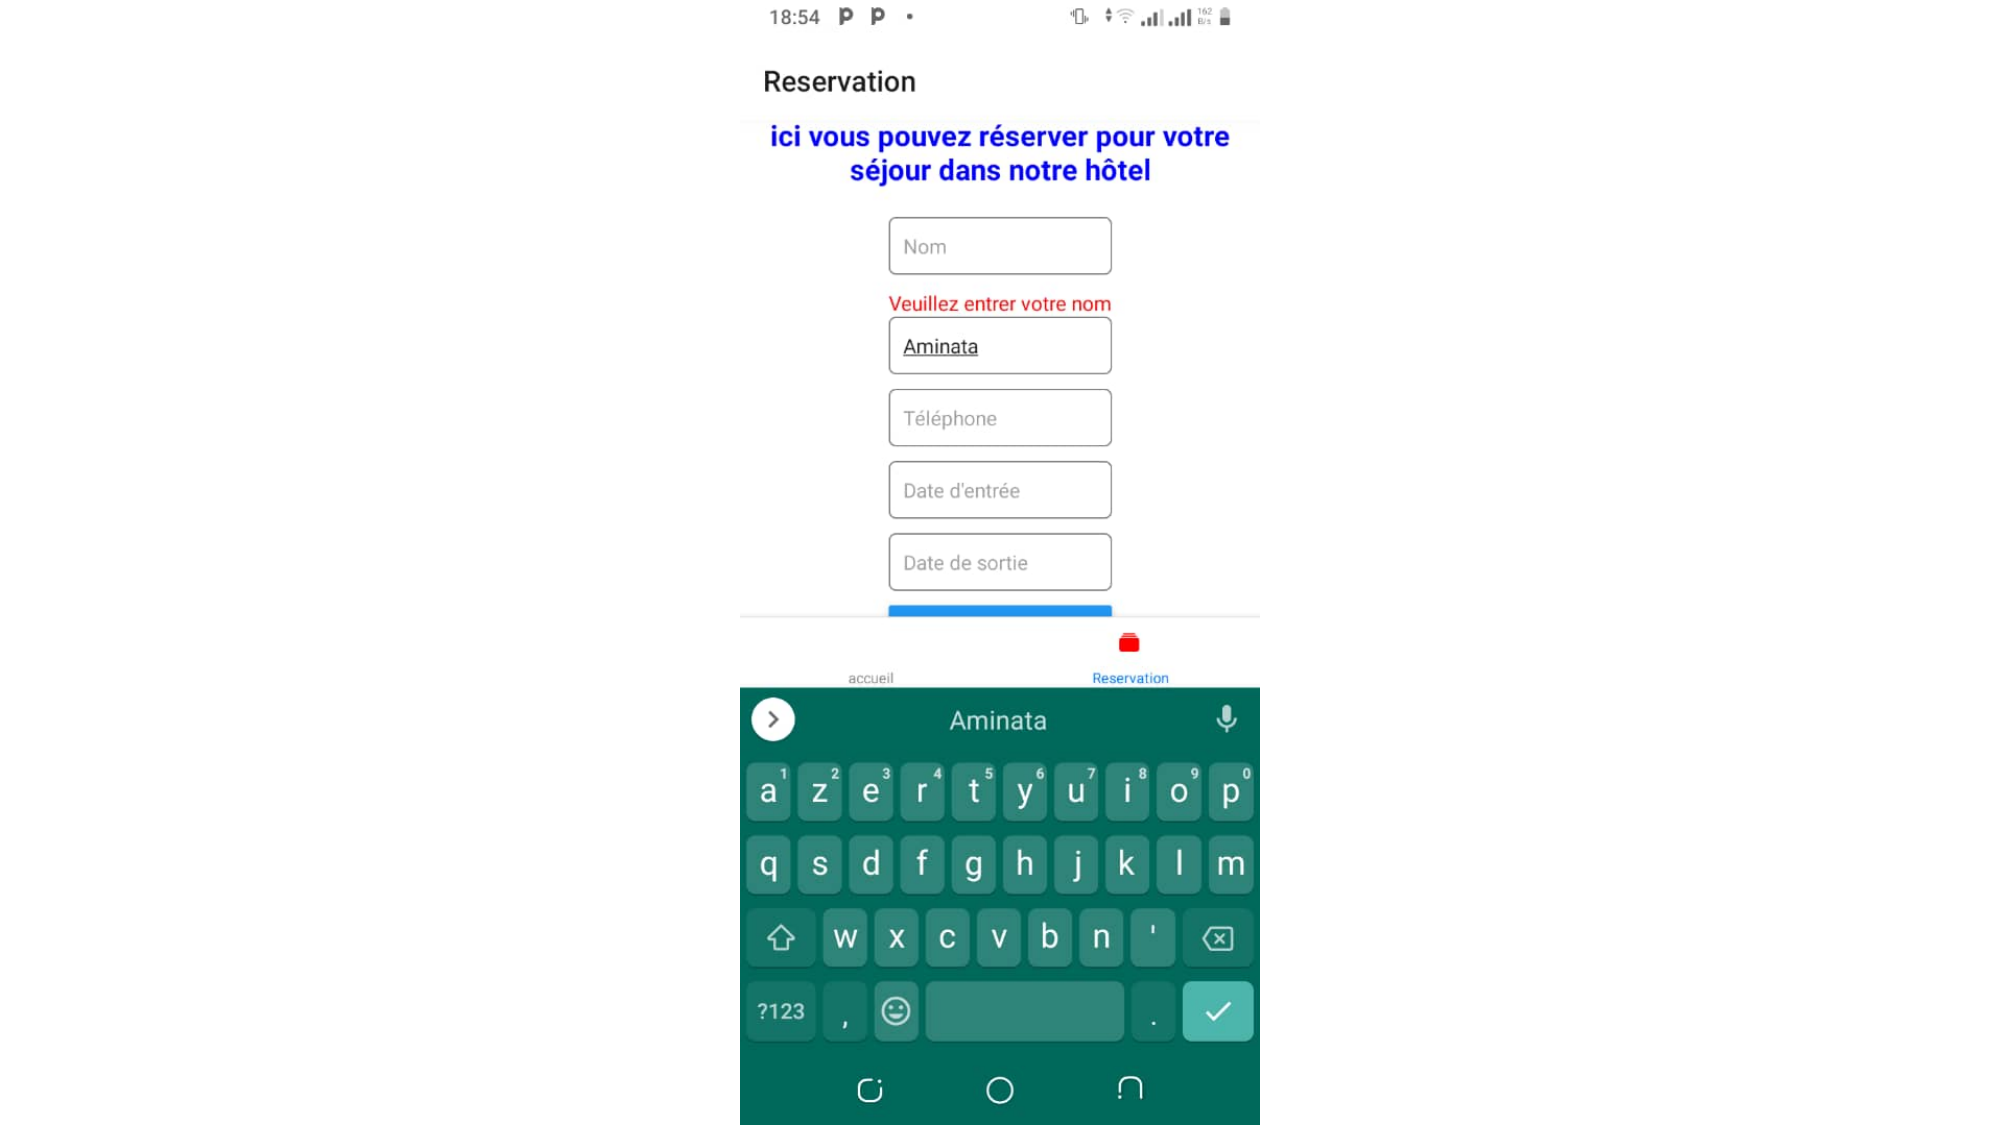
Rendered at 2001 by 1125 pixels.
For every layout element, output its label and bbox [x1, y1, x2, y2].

list [740, 0, 1260, 1125]
